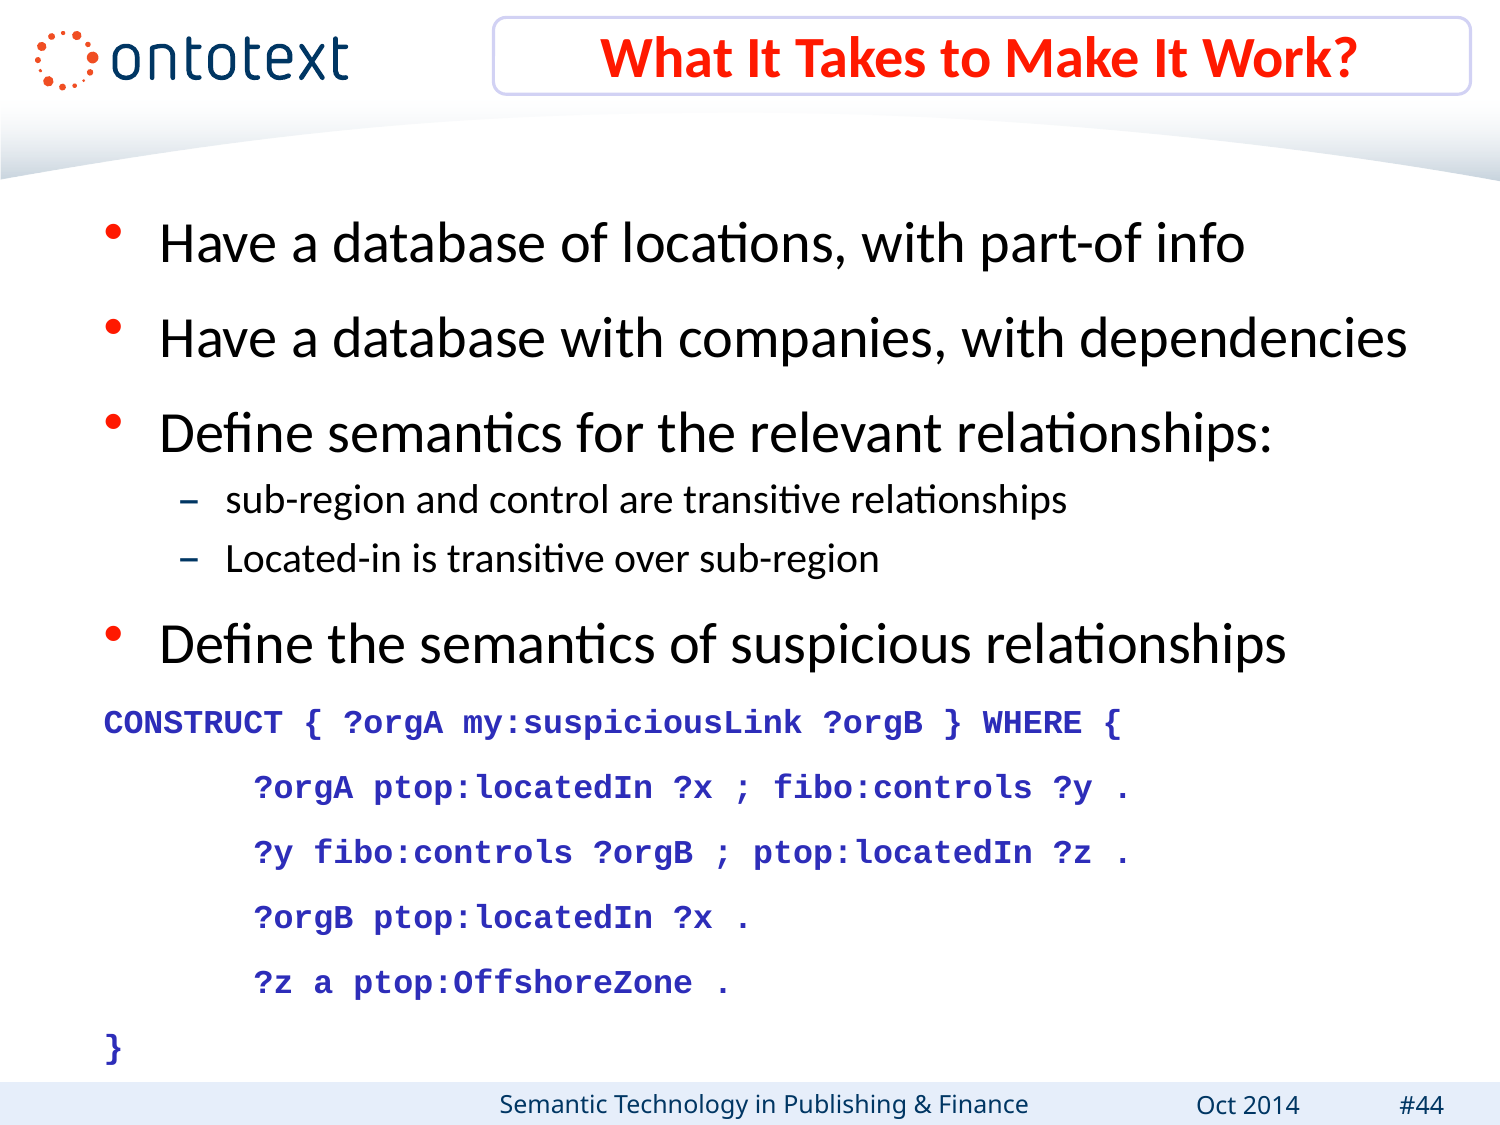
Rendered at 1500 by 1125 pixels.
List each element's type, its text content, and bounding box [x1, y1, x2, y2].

title What It Takes to Make It Work? [489, 0, 1471, 114]
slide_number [1160, 1082, 1336, 1123]
slide_number #44 [1347, 1082, 1459, 1123]
list Have a database of locations, with part-of info Have a database with companies, with dependencies Define semantics for the relevant relationships: sub-region and control are transitive relationships Located-in is transitive over sub-region Define the semantics of suspicious relationships CONSTRUCT { ?orgA my:suspiciousLink ?orgB } WHERE { ?orgA ptop:locatedIn ?x ; fibo:controls ?y . ?y fibo:controls ?orgB ; ptop:locatedIn ?z . ?orgB ptop:locatedIn ?x . ?z a ptop:OffshoreZone . } [88, 196, 1448, 1000]
footer Semantic Technology in Publishing & Finance [371, 1081, 1158, 1125]
